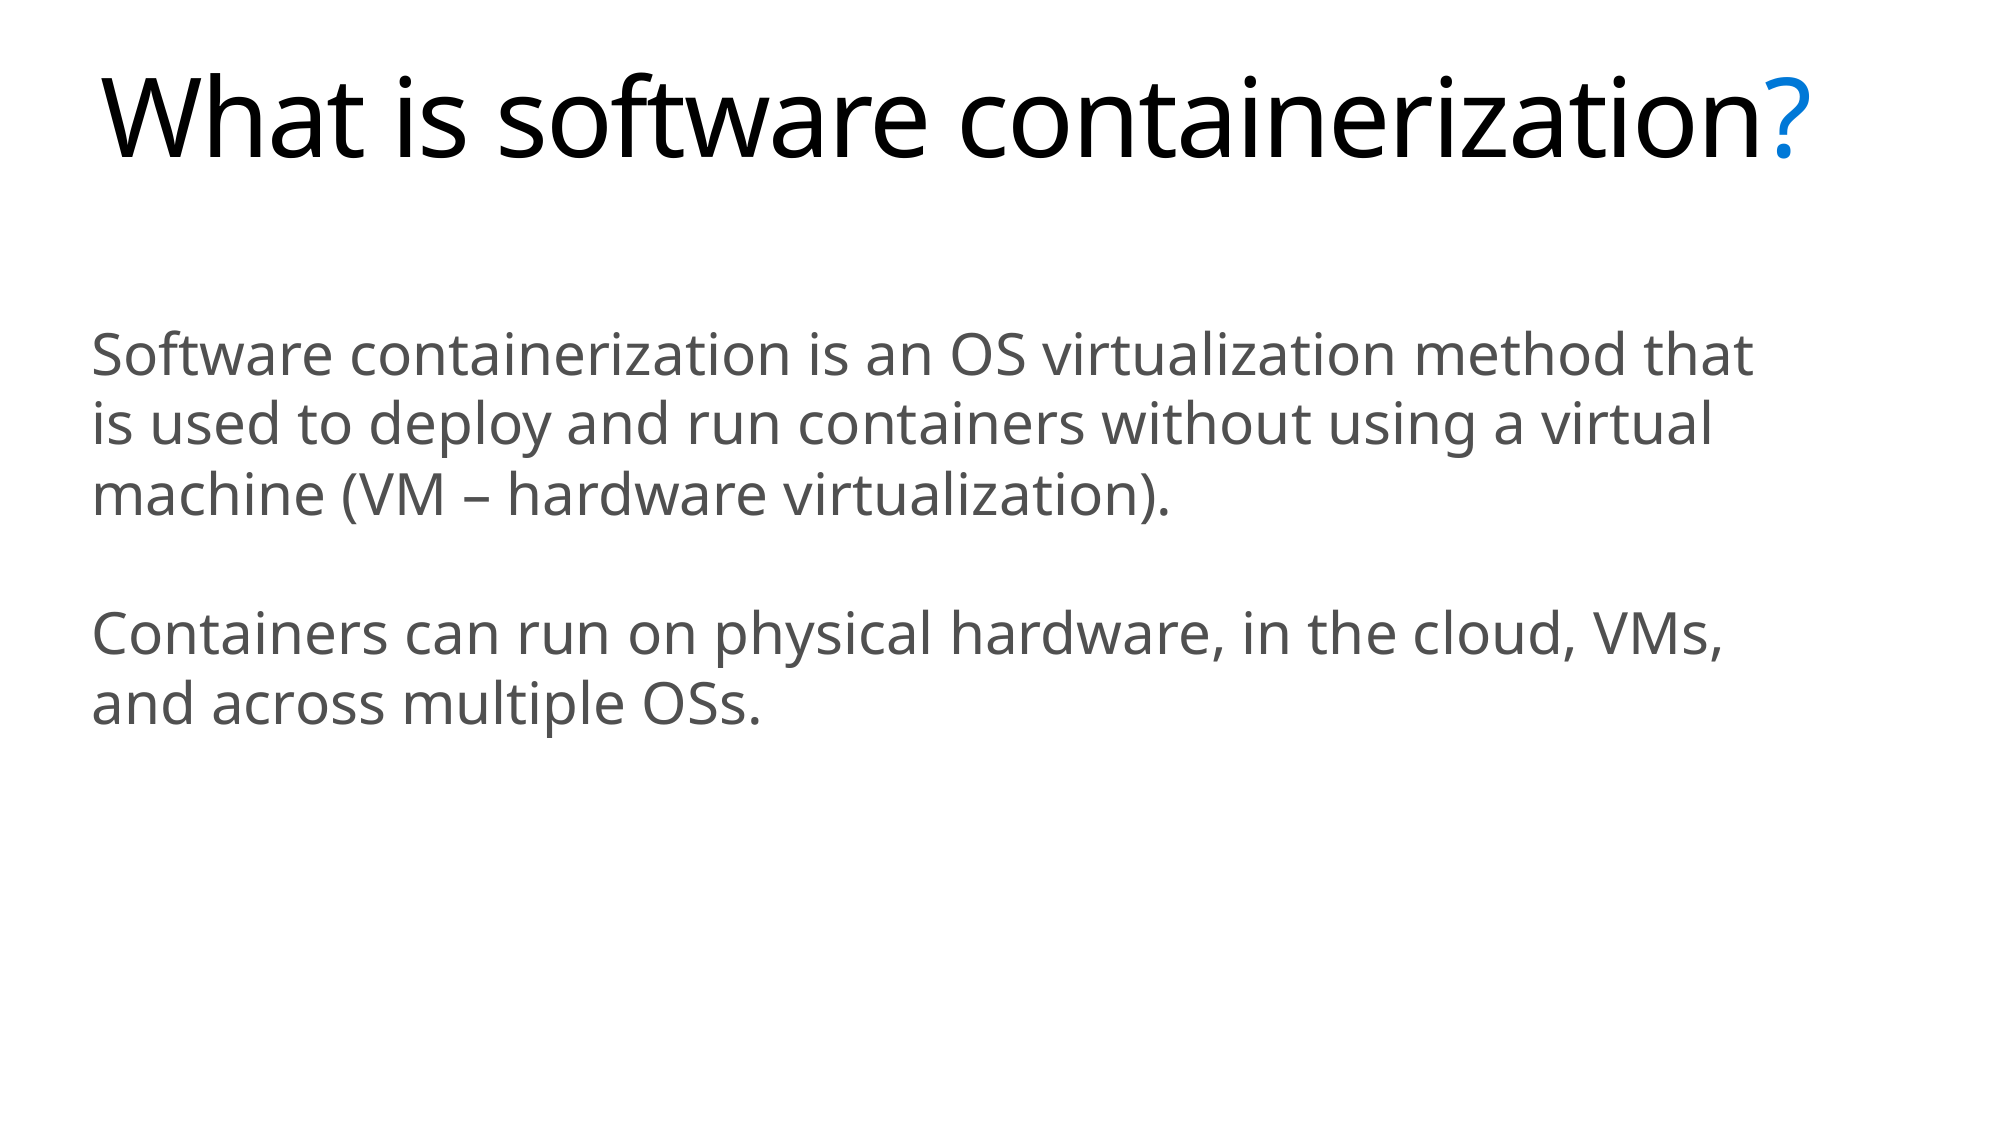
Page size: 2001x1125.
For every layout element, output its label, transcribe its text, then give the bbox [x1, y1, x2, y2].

text_box Software containerization is an OS virtualization method that is used to deploy and run containers without using a virtual machine (VM – hardware virtualization). Containers can run on physical hardware, in the cloud, VMs, and across multiple OSs. [76, 264, 1789, 789]
title What is software containerization? [76, 47, 1883, 196]
